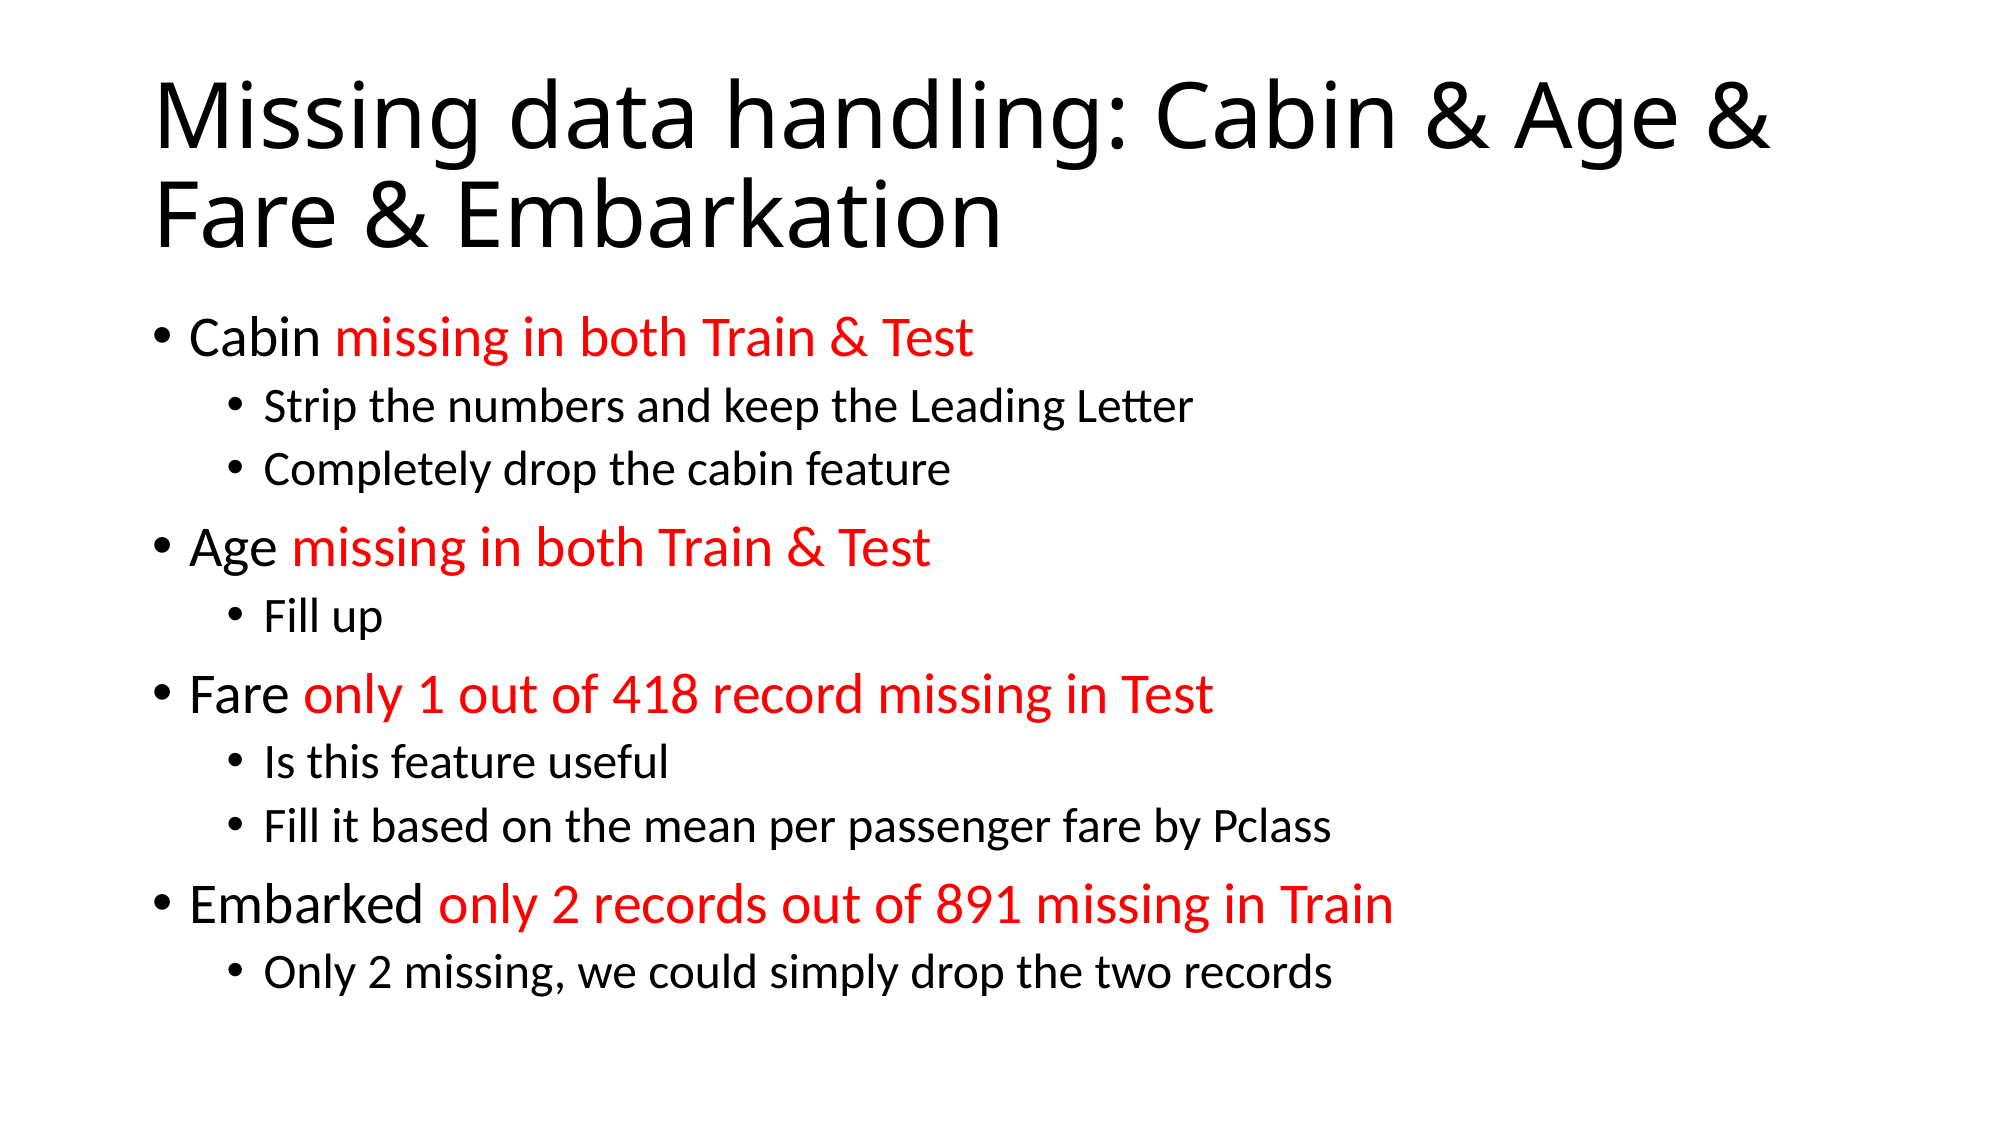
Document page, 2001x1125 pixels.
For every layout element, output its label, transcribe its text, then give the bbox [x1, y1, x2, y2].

list Cabin missing in both Train & Test Strip the numbers and keep the Leading Letter Completely drop the cabin feature Age missing in both Train & Test Fill up Fare only 1 out of 418 record missing in Test Is this feature useful Fill it based on the mean per passenger fare by Pclass Embarked only 2 records out of 891 missing in Train Only 2 missing, we could simply drop the two records [137, 299, 1863, 1014]
title Missing data handling: Cabin & Age & Fare & Embarkation [137, 59, 1863, 278]
